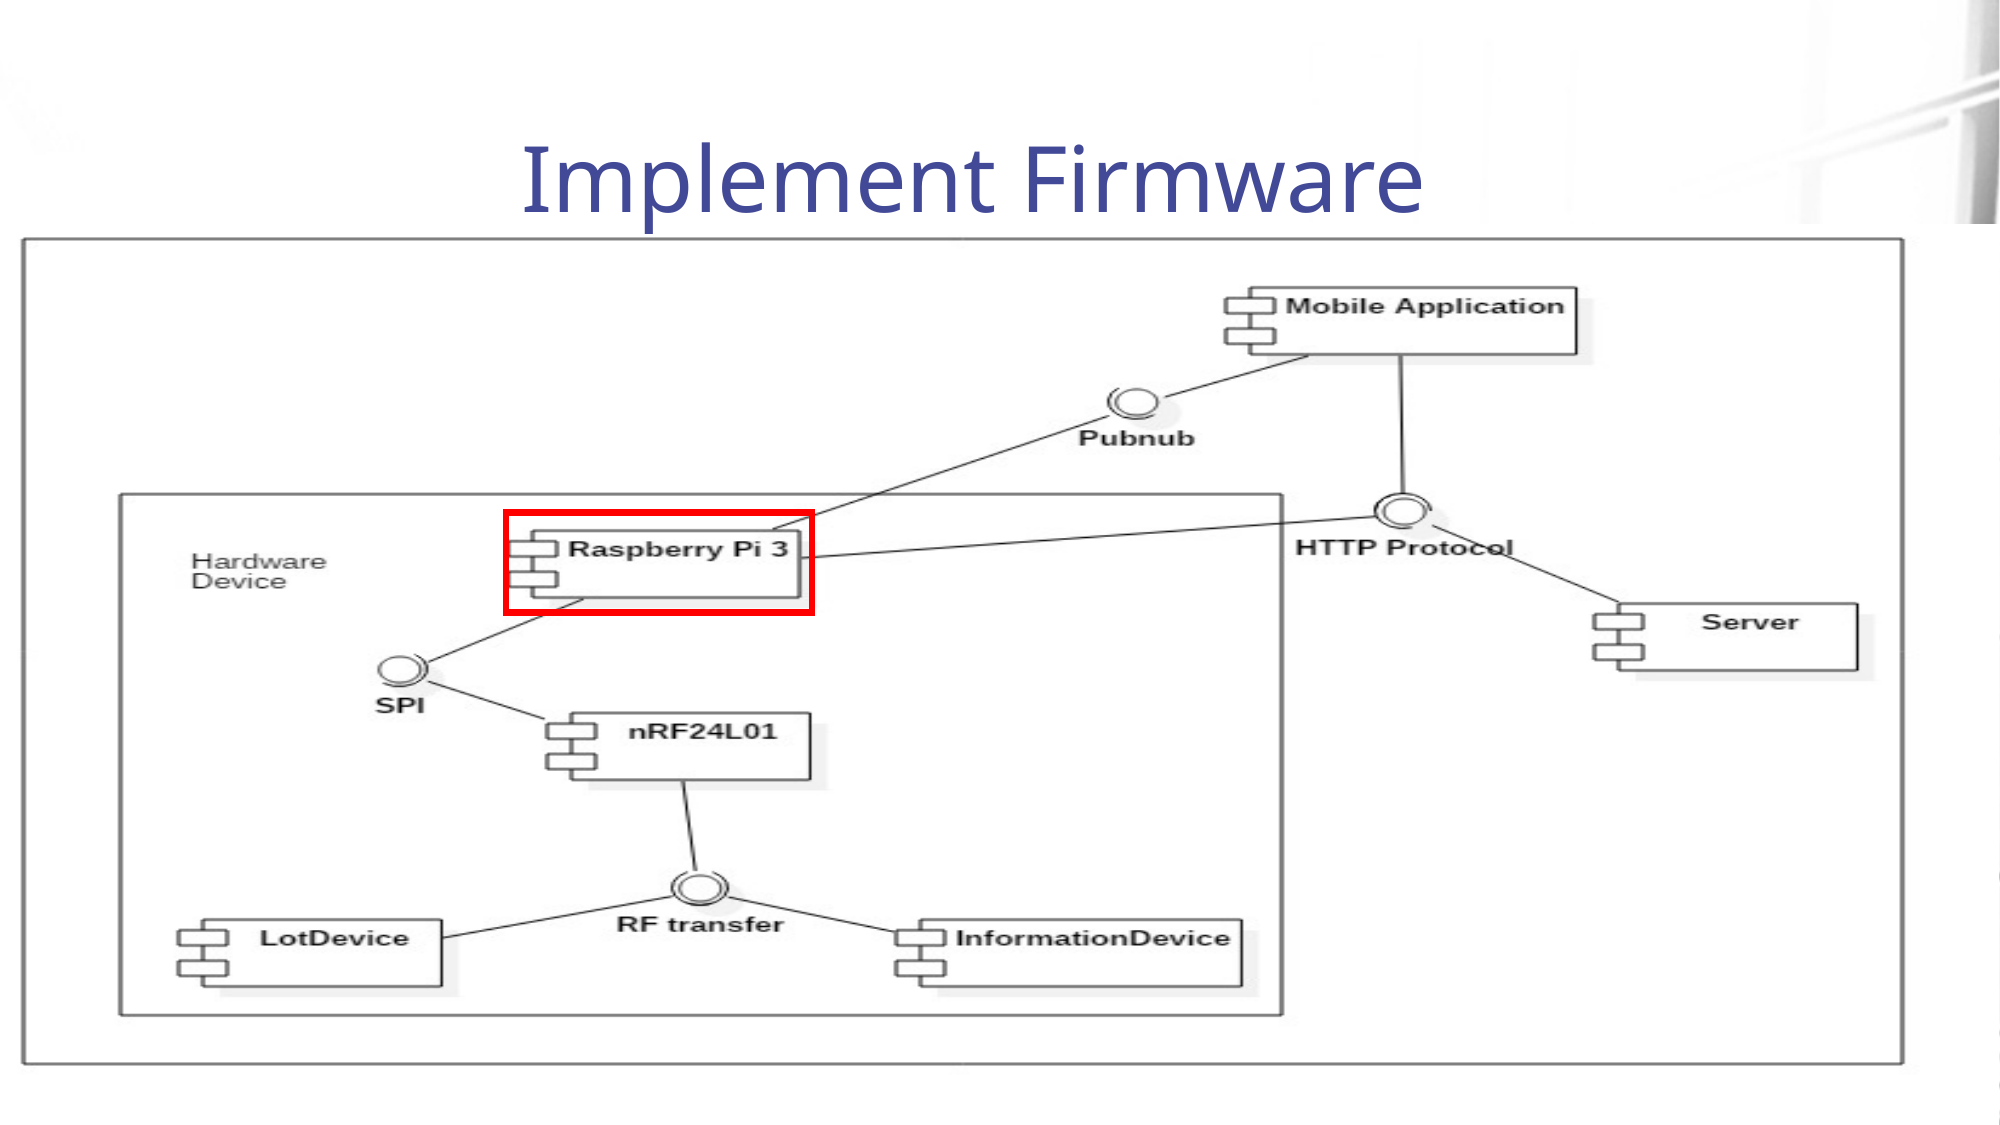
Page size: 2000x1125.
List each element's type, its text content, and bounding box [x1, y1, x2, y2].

picture [0, 0, 2000, 1125]
text_box Implement Firmware [506, 118, 1945, 224]
